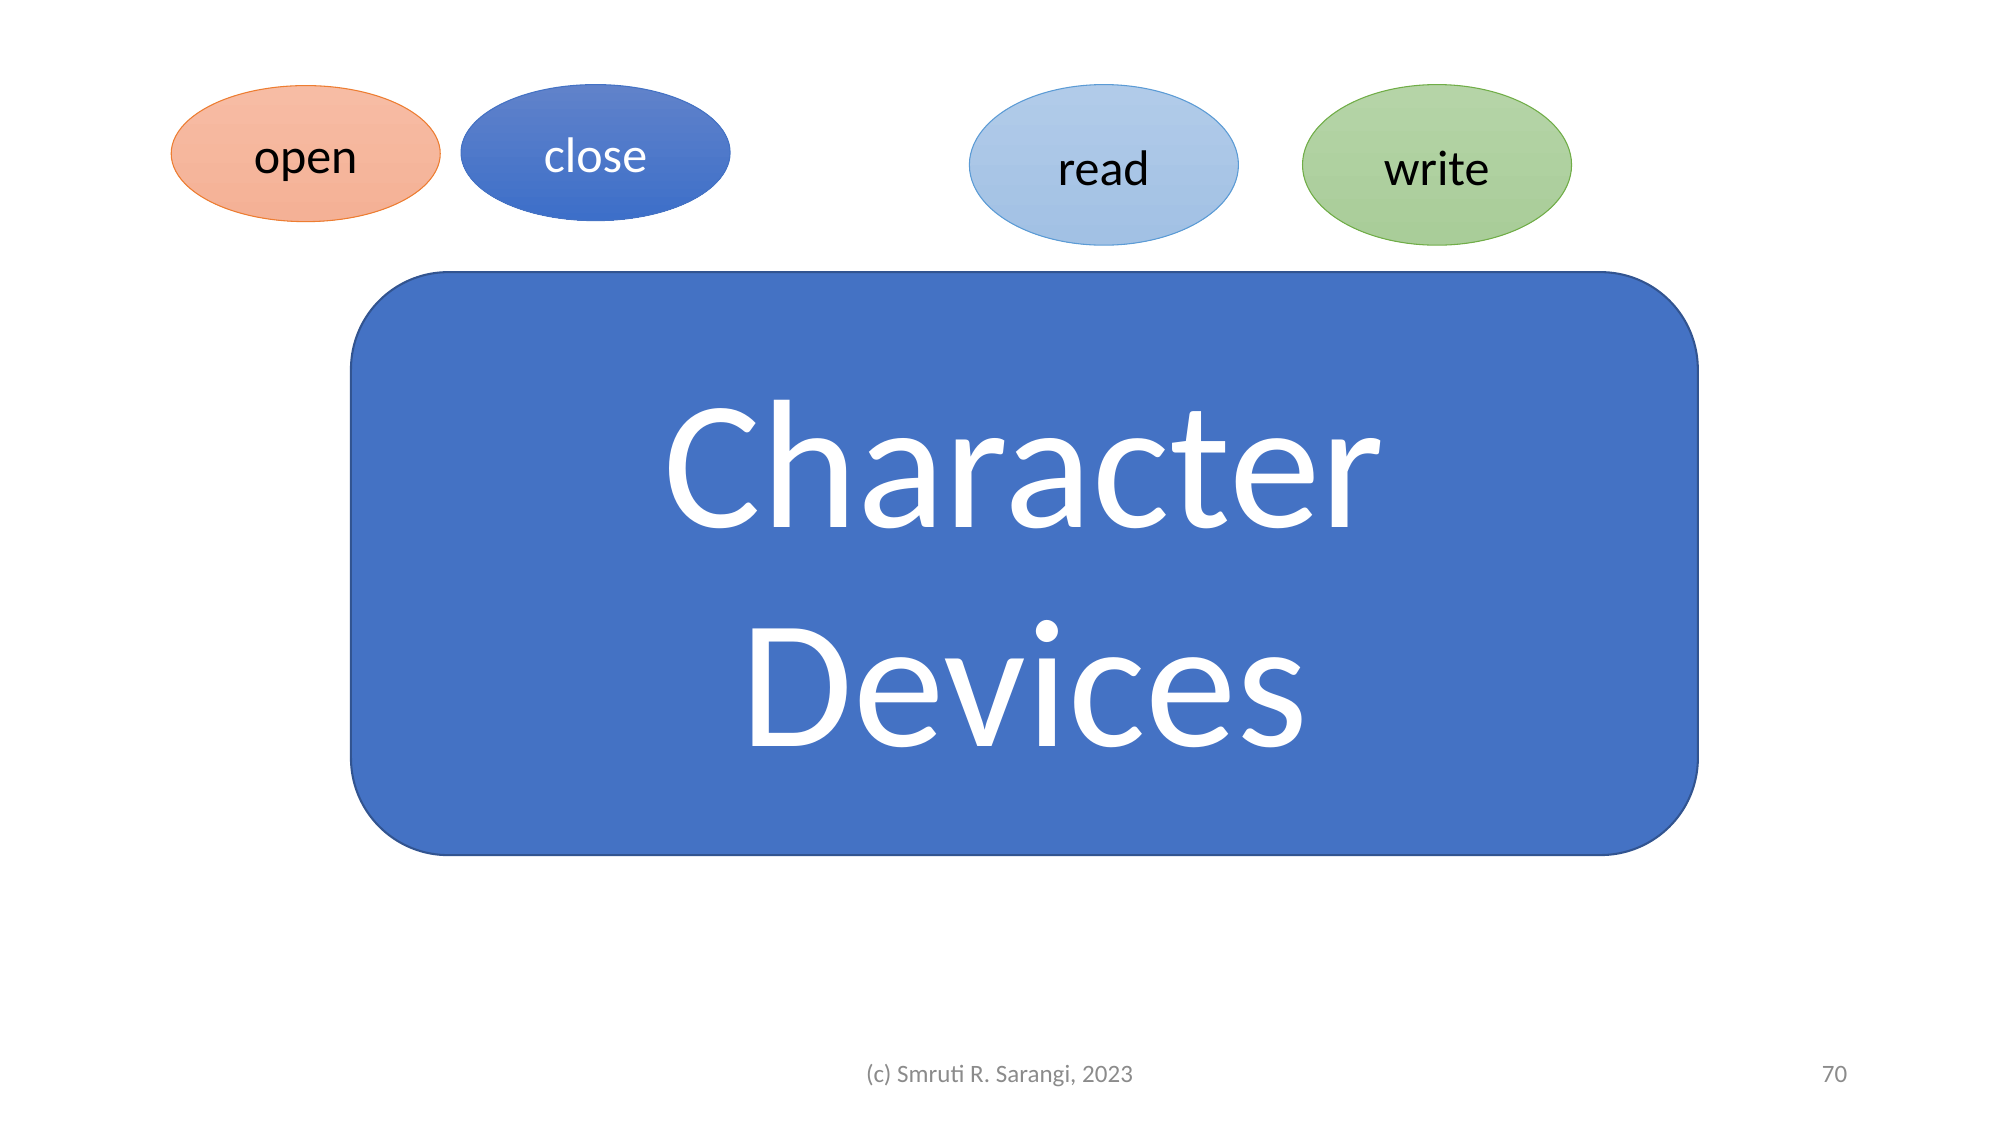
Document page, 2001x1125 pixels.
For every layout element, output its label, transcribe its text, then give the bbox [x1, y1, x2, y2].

text_box read [968, 84, 1239, 246]
text_box Character Devices [349, 271, 1699, 857]
text_box write [1301, 84, 1573, 246]
slide_number 70 [1412, 1042, 1863, 1103]
text_box close [460, 84, 731, 222]
text_box open [170, 85, 441, 223]
footer (c) Smruti R. Sarangi, 2023 [662, 1042, 1338, 1103]
